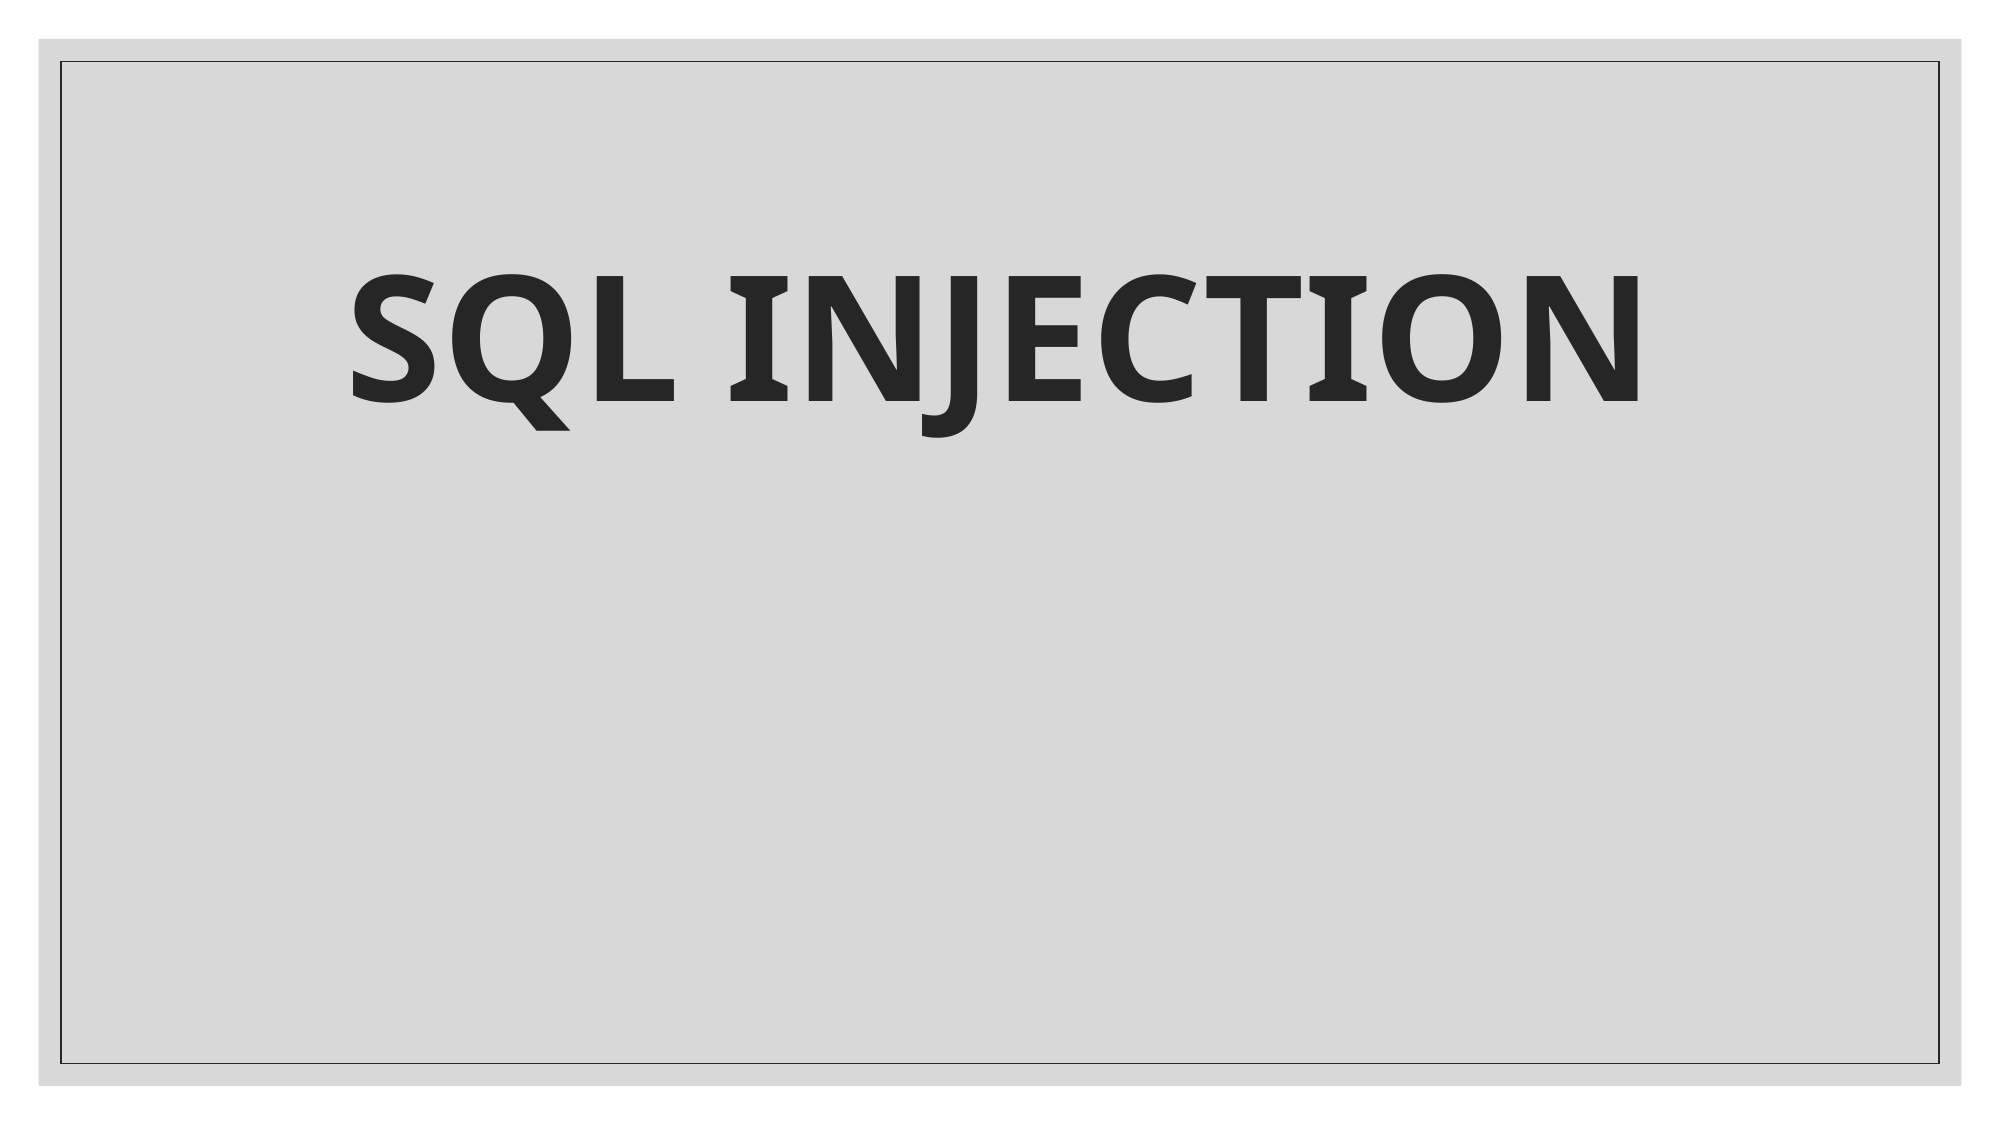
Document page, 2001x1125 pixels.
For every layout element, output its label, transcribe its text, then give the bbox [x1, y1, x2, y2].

title SQL INJECTION [174, 105, 1825, 585]
